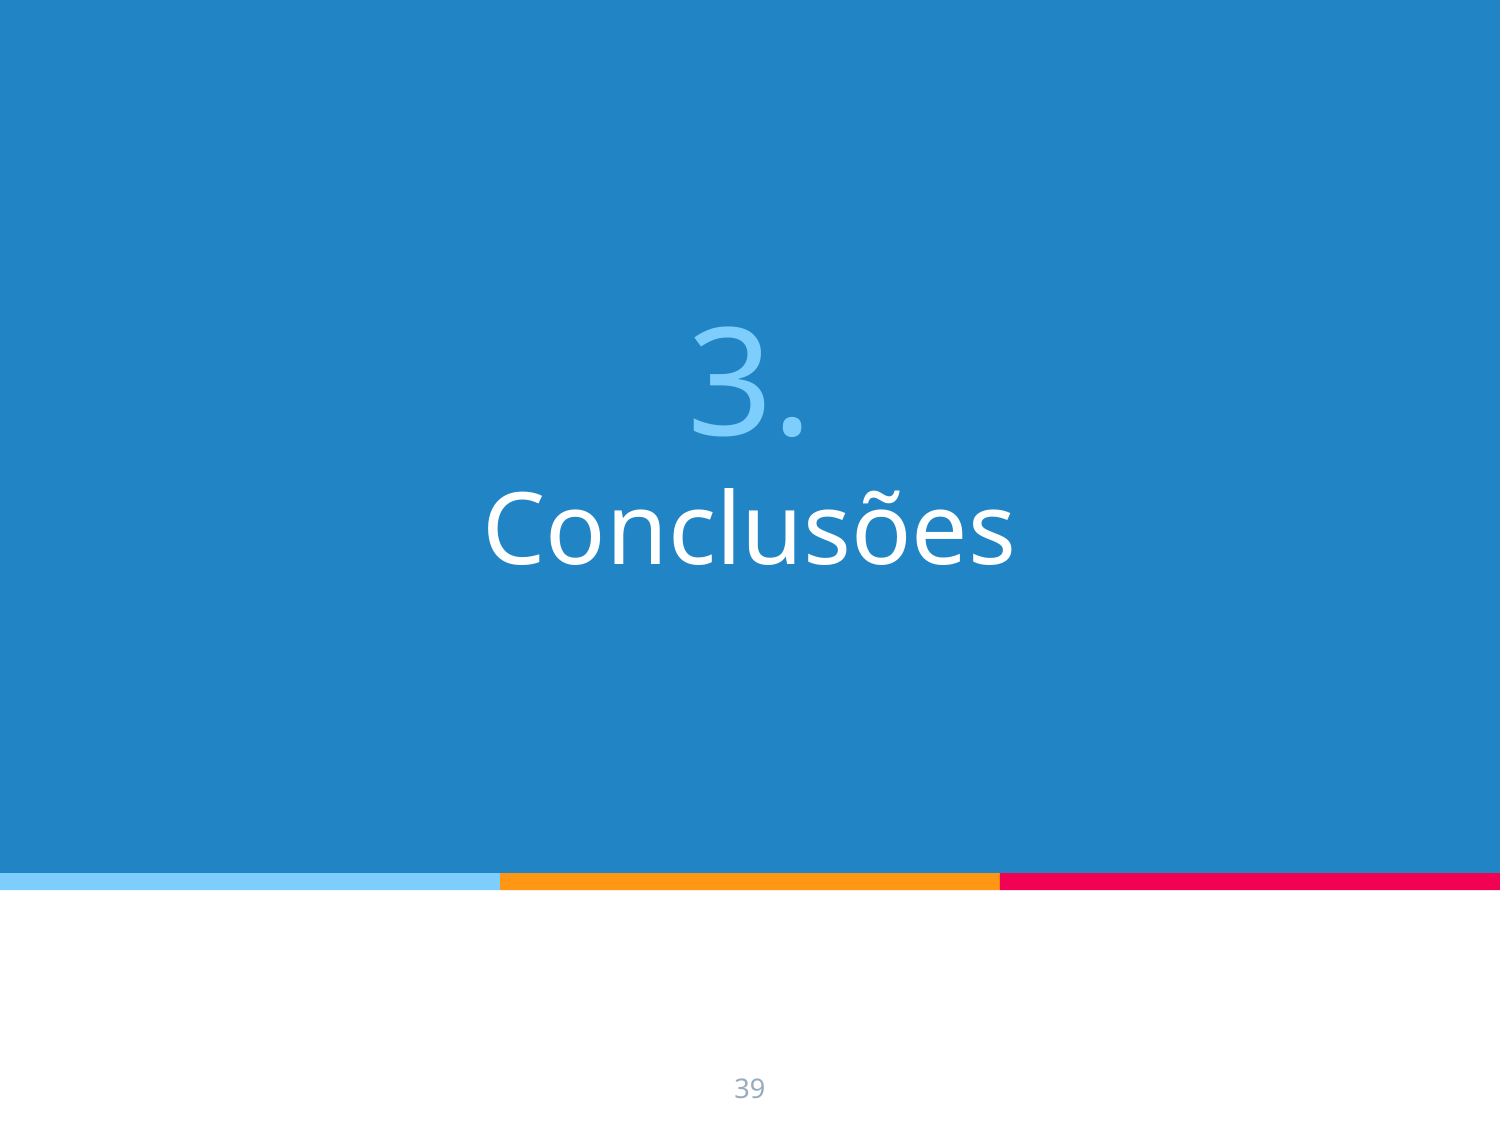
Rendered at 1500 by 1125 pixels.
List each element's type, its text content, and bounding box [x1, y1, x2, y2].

slide_number 39 [0, 1056, 1500, 1125]
title 3. Conclusões [112, 346, 1388, 600]
